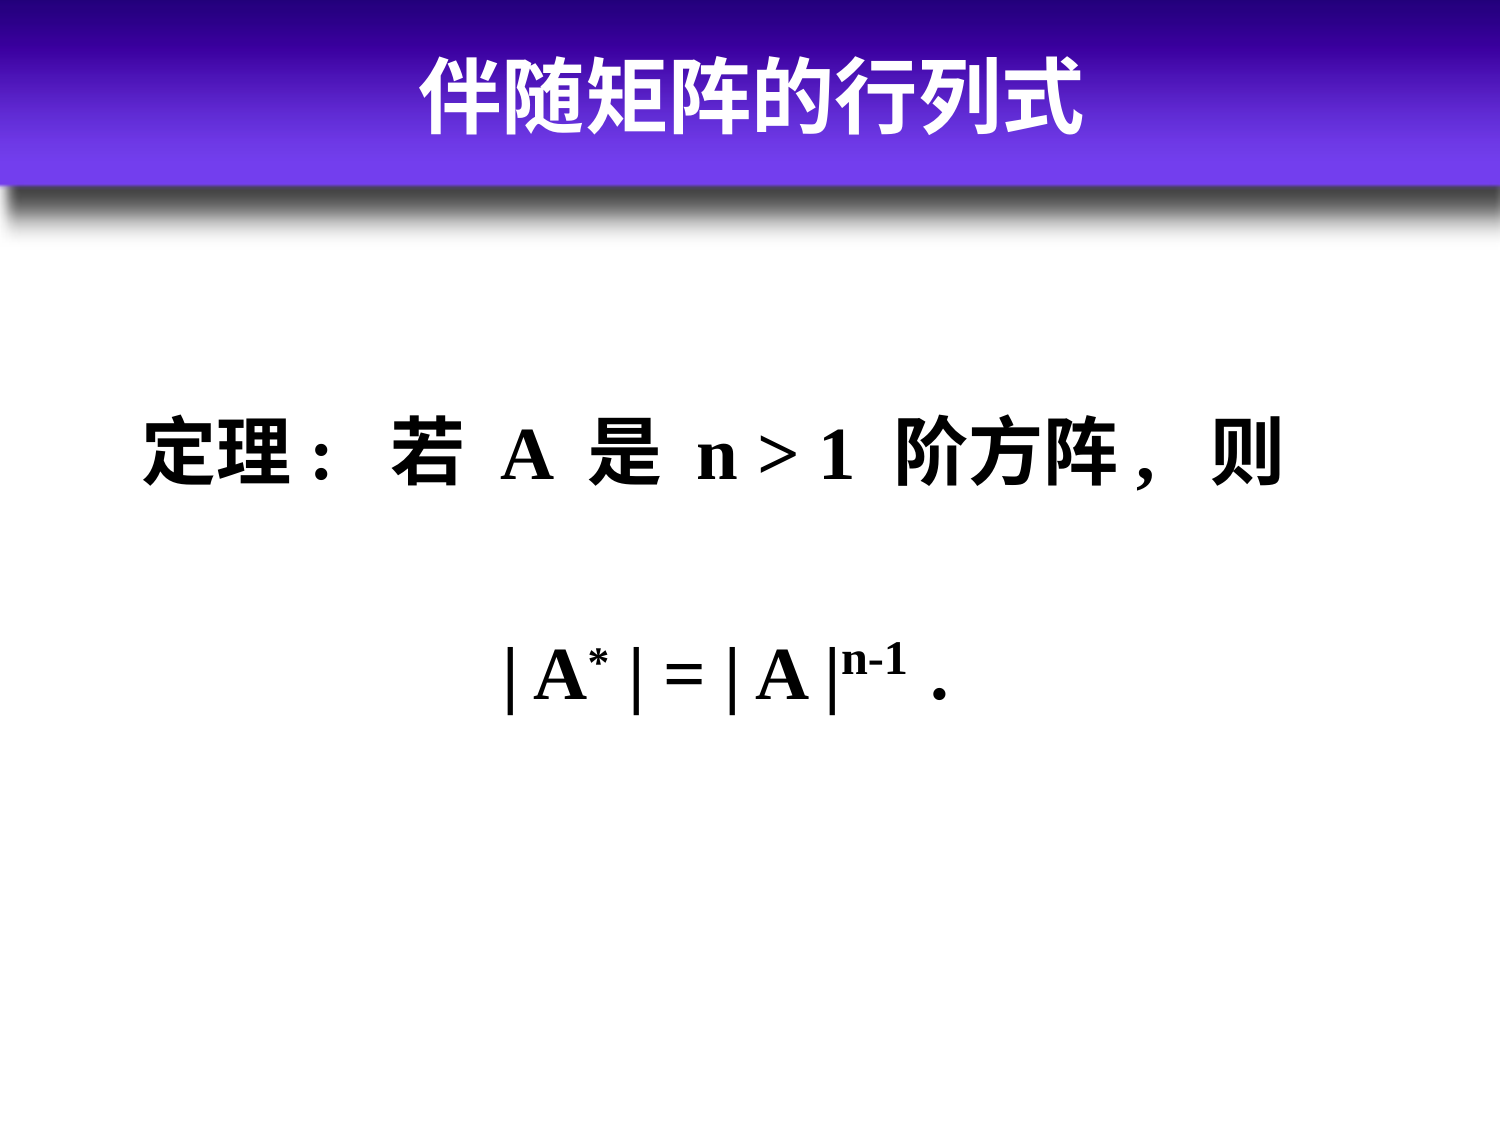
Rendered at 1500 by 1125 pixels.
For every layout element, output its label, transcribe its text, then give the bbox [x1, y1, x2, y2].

list 定理: 若 A 是 n > 1 阶方阵, 则 | A* | = | A |n-1 . [75, 397, 1425, 1005]
picture [0, 0, 1500, 280]
